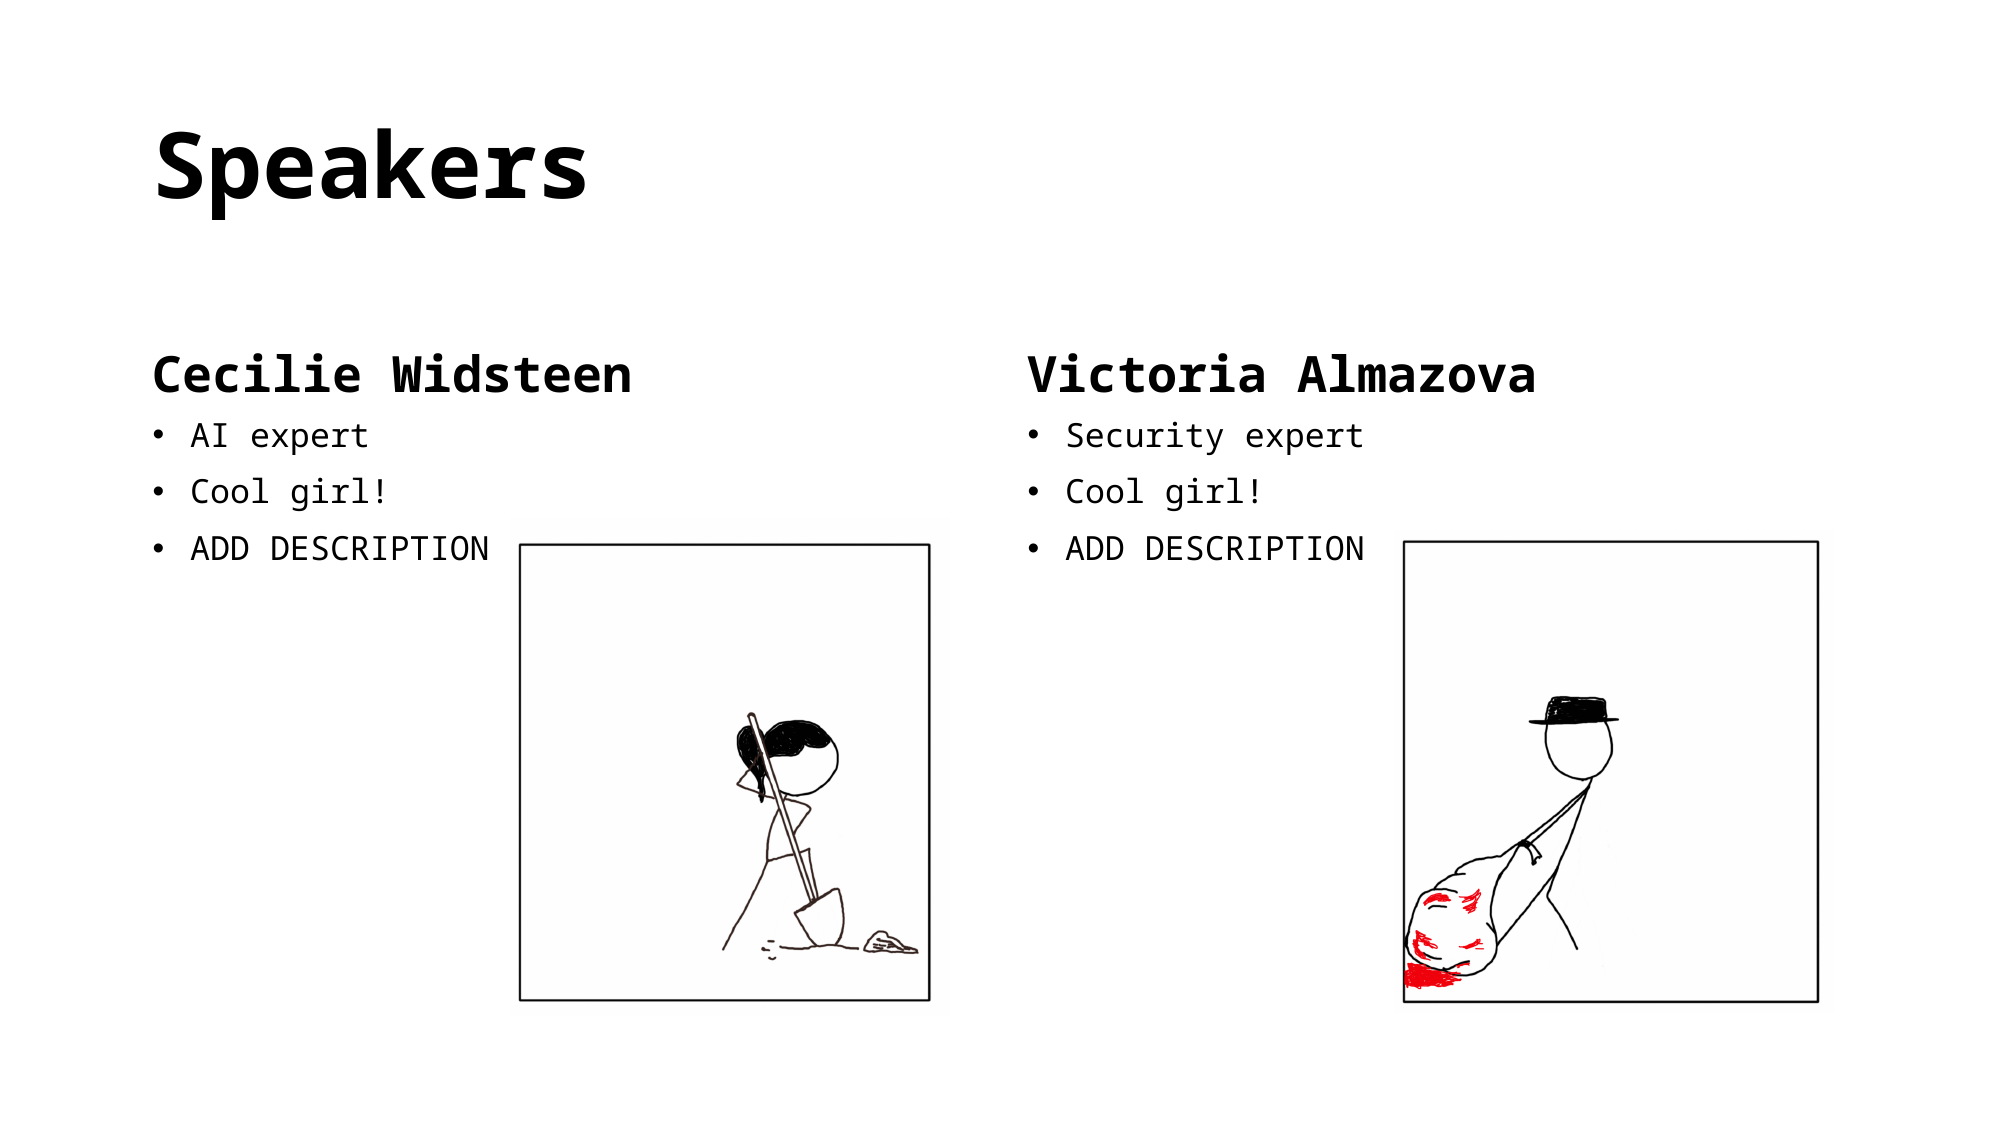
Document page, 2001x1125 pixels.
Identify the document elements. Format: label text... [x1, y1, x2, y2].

list Cecilie Widsteen [137, 275, 984, 410]
list Victoria Almazova [1012, 275, 1863, 410]
list AI expert Cool girl! ADD DESCRIPTION [137, 410, 984, 1016]
picture [1394, 528, 1834, 1013]
title Speakers [137, 59, 1863, 278]
list Security expert Cool girl! ADD DESCRIPTION [1012, 410, 1863, 1016]
picture [510, 517, 950, 1016]
